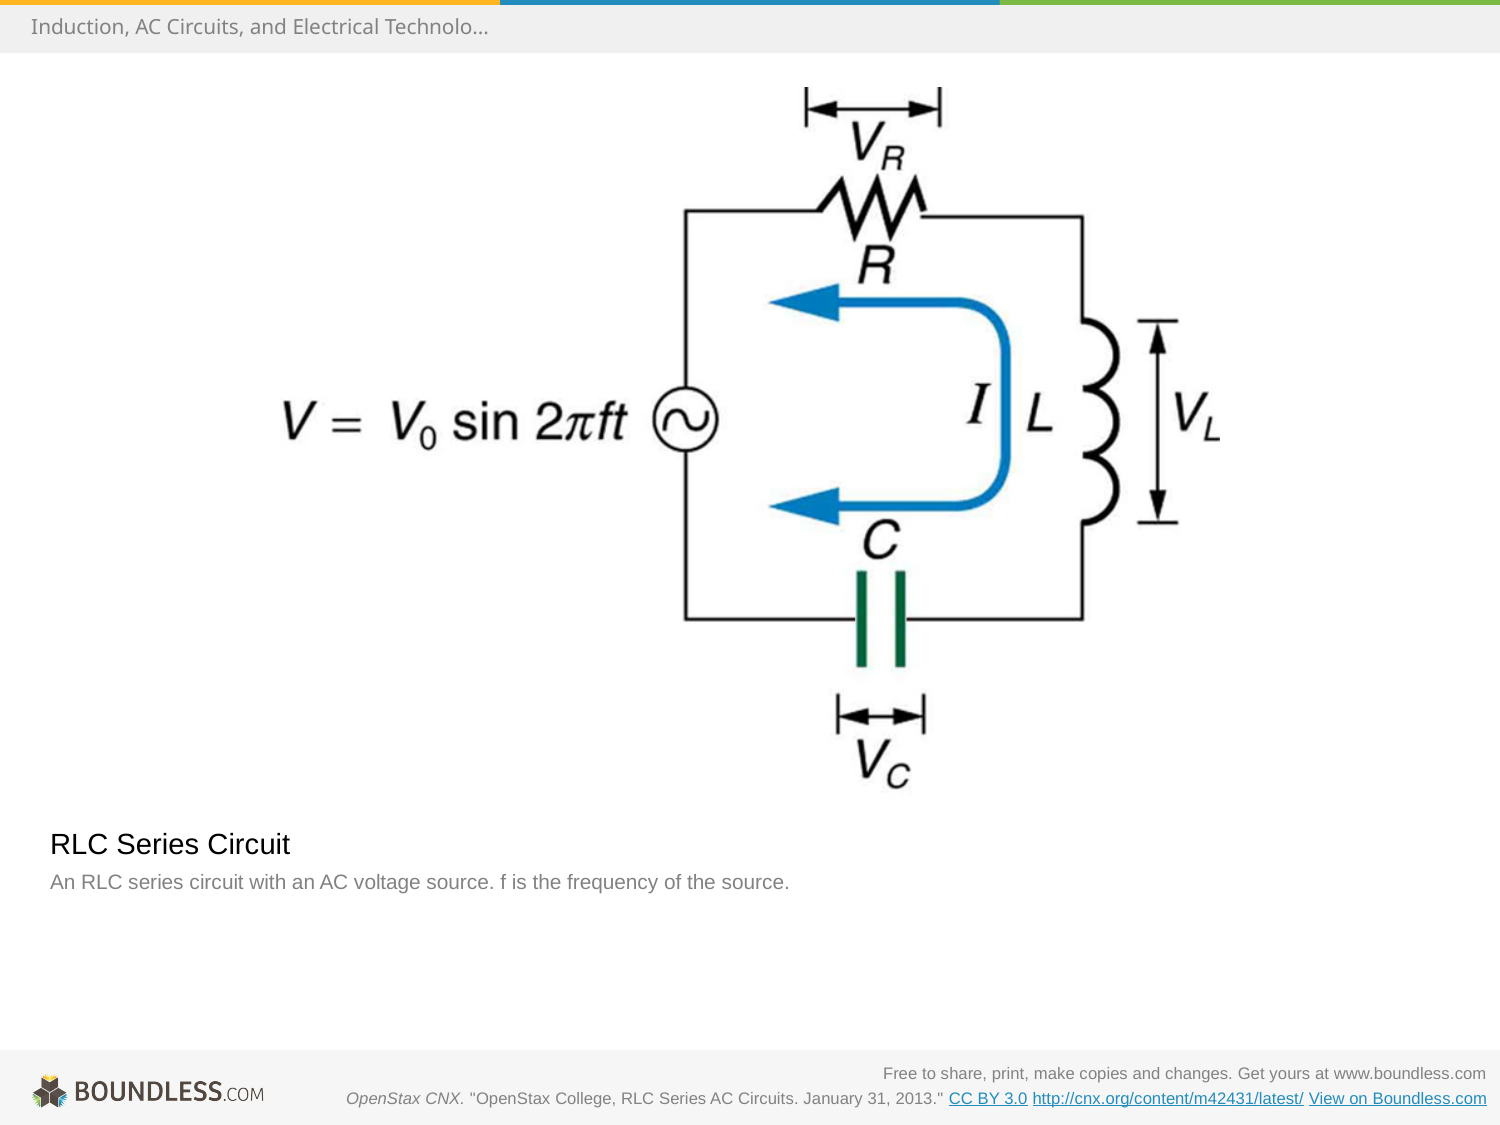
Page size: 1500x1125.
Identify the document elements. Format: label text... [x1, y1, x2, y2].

text_box Induction, AC Circuits, and Electrical Technolo... [31, 13, 1475, 38]
text_box [0, 1050, 1500, 1125]
text_box [0, 2, 1500, 54]
text_box Free to share, print, make copies and changes. Get yours at www.boundless.com [649, 1062, 1488, 1087]
list RLC Series Circuit An RLC series circuit with an AC voltage source. f is the frequency of the source. [50, 825, 1450, 1038]
picture [30, 1072, 265, 1109]
picture [280, 87, 1220, 801]
text_box OpenStax CNX. "OpenStax College, RLC Series AC Circuits. January 31, 2013." CC BY 3.0 http://cnx.org/content/m42431/latest/ View on Boundless.com [274, 1087, 1488, 1125]
